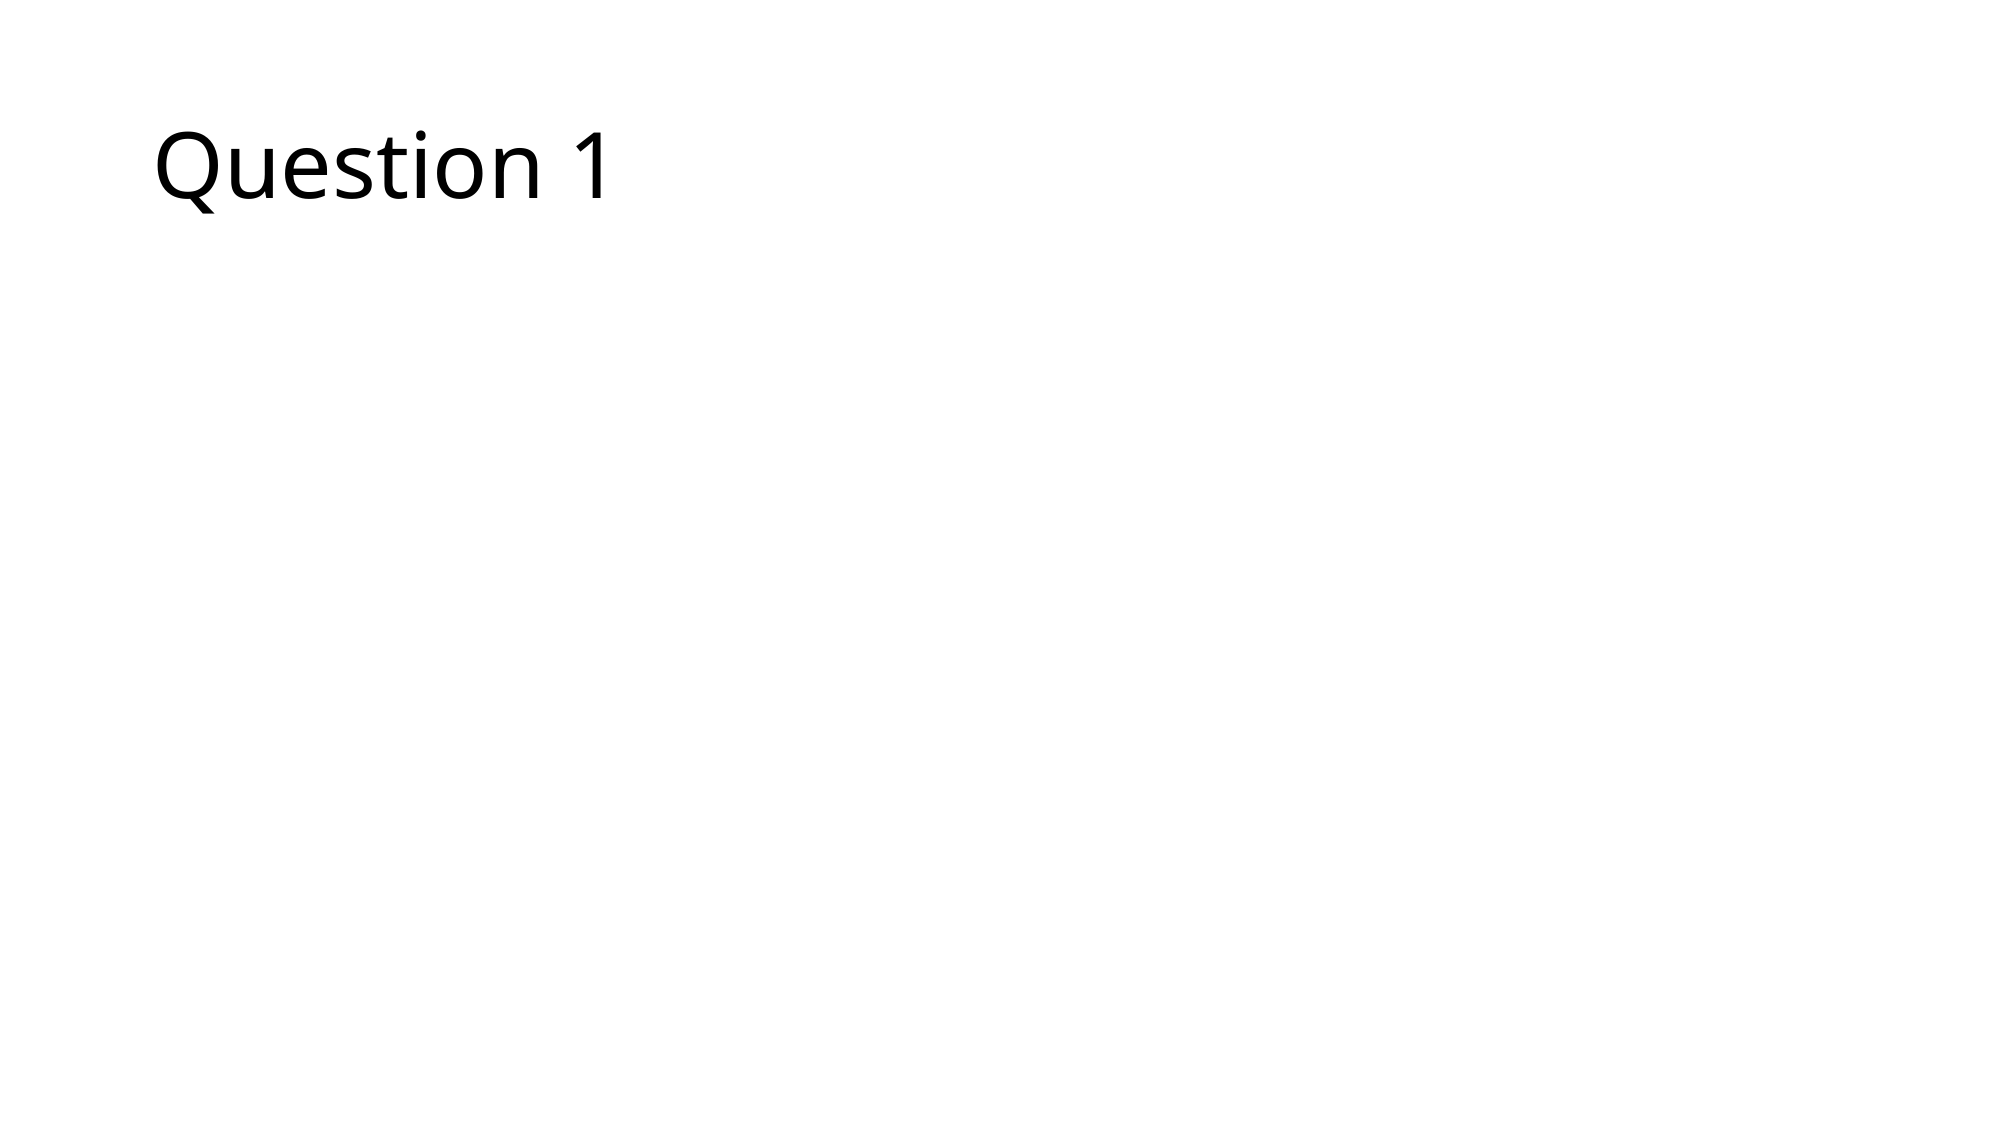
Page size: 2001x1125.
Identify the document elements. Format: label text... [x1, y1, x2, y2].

title Question 1 [137, 59, 1863, 278]
